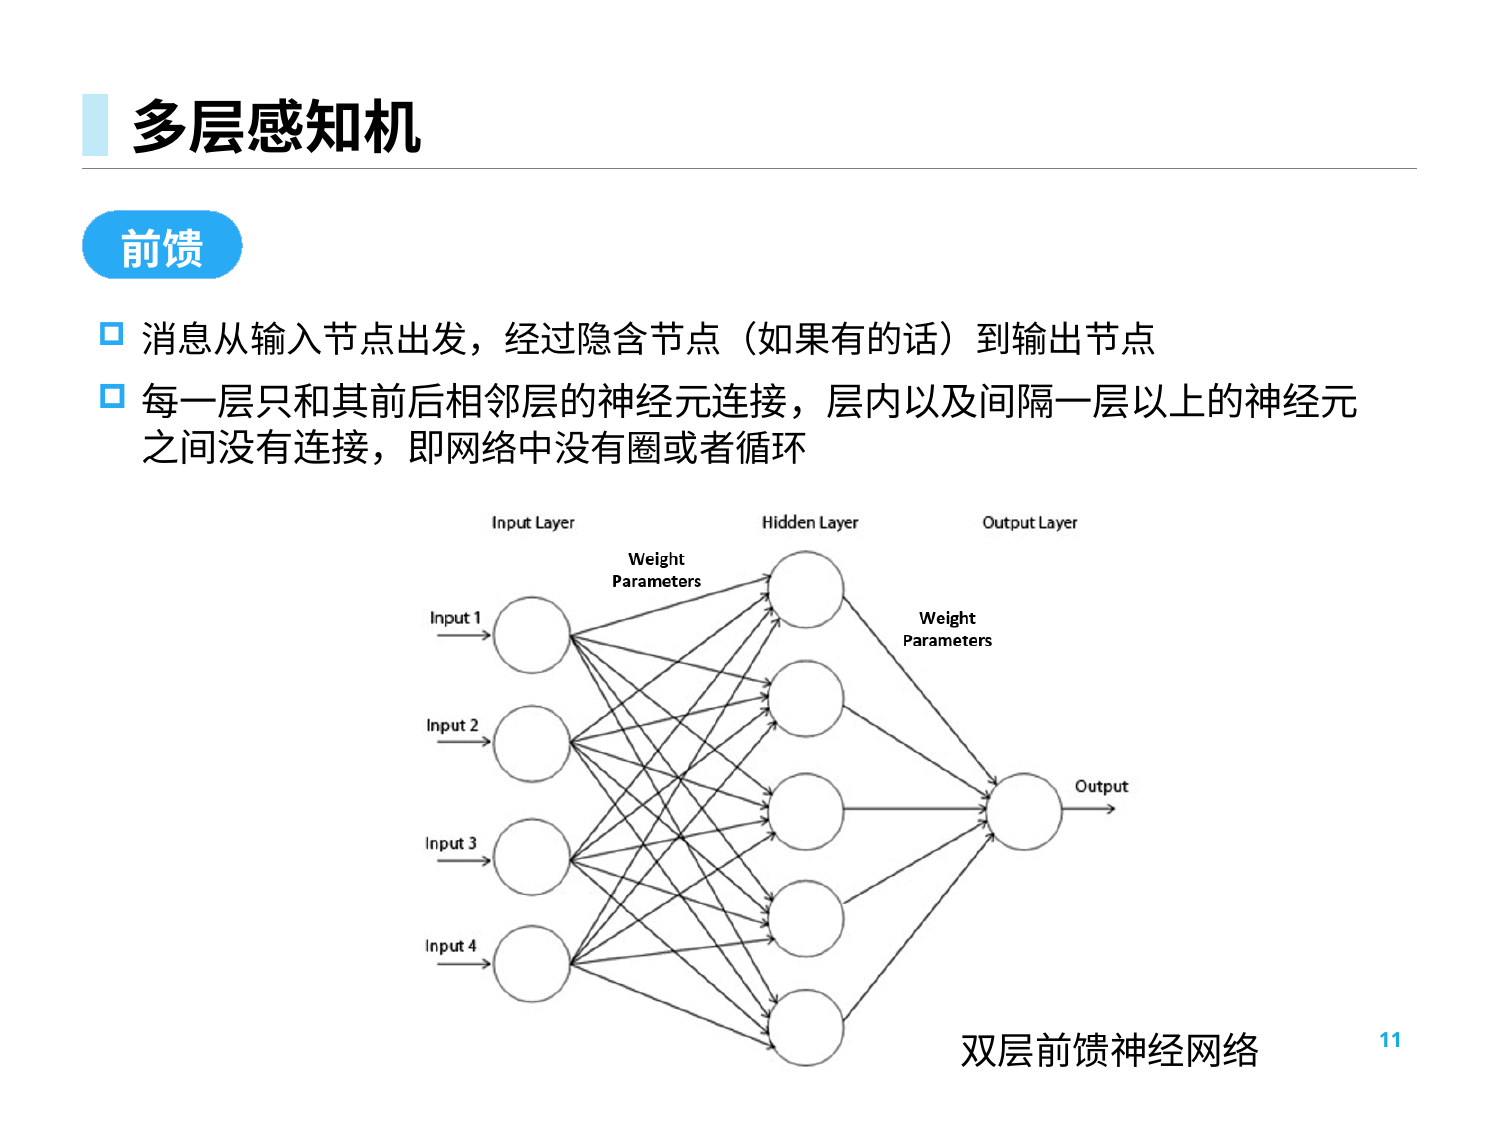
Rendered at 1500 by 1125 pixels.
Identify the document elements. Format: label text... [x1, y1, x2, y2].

slide_number 11 [1275, 1023, 1418, 1058]
picture [410, 477, 1156, 1081]
title 多层感知机 [115, 0, 1451, 169]
text_box 前馈 [82, 210, 243, 279]
text_box 双层前馈神经网络 [1156, 1019, 1275, 1080]
text_box 消息从输入节点出发，经过隐含节点（如果有的话）到输出节点 每一层只和其前后相邻层的神经元连接，层内以及间隔一层以上的神经元之间没有连接，即网络中没有圈或者循环 [82, 308, 1394, 478]
